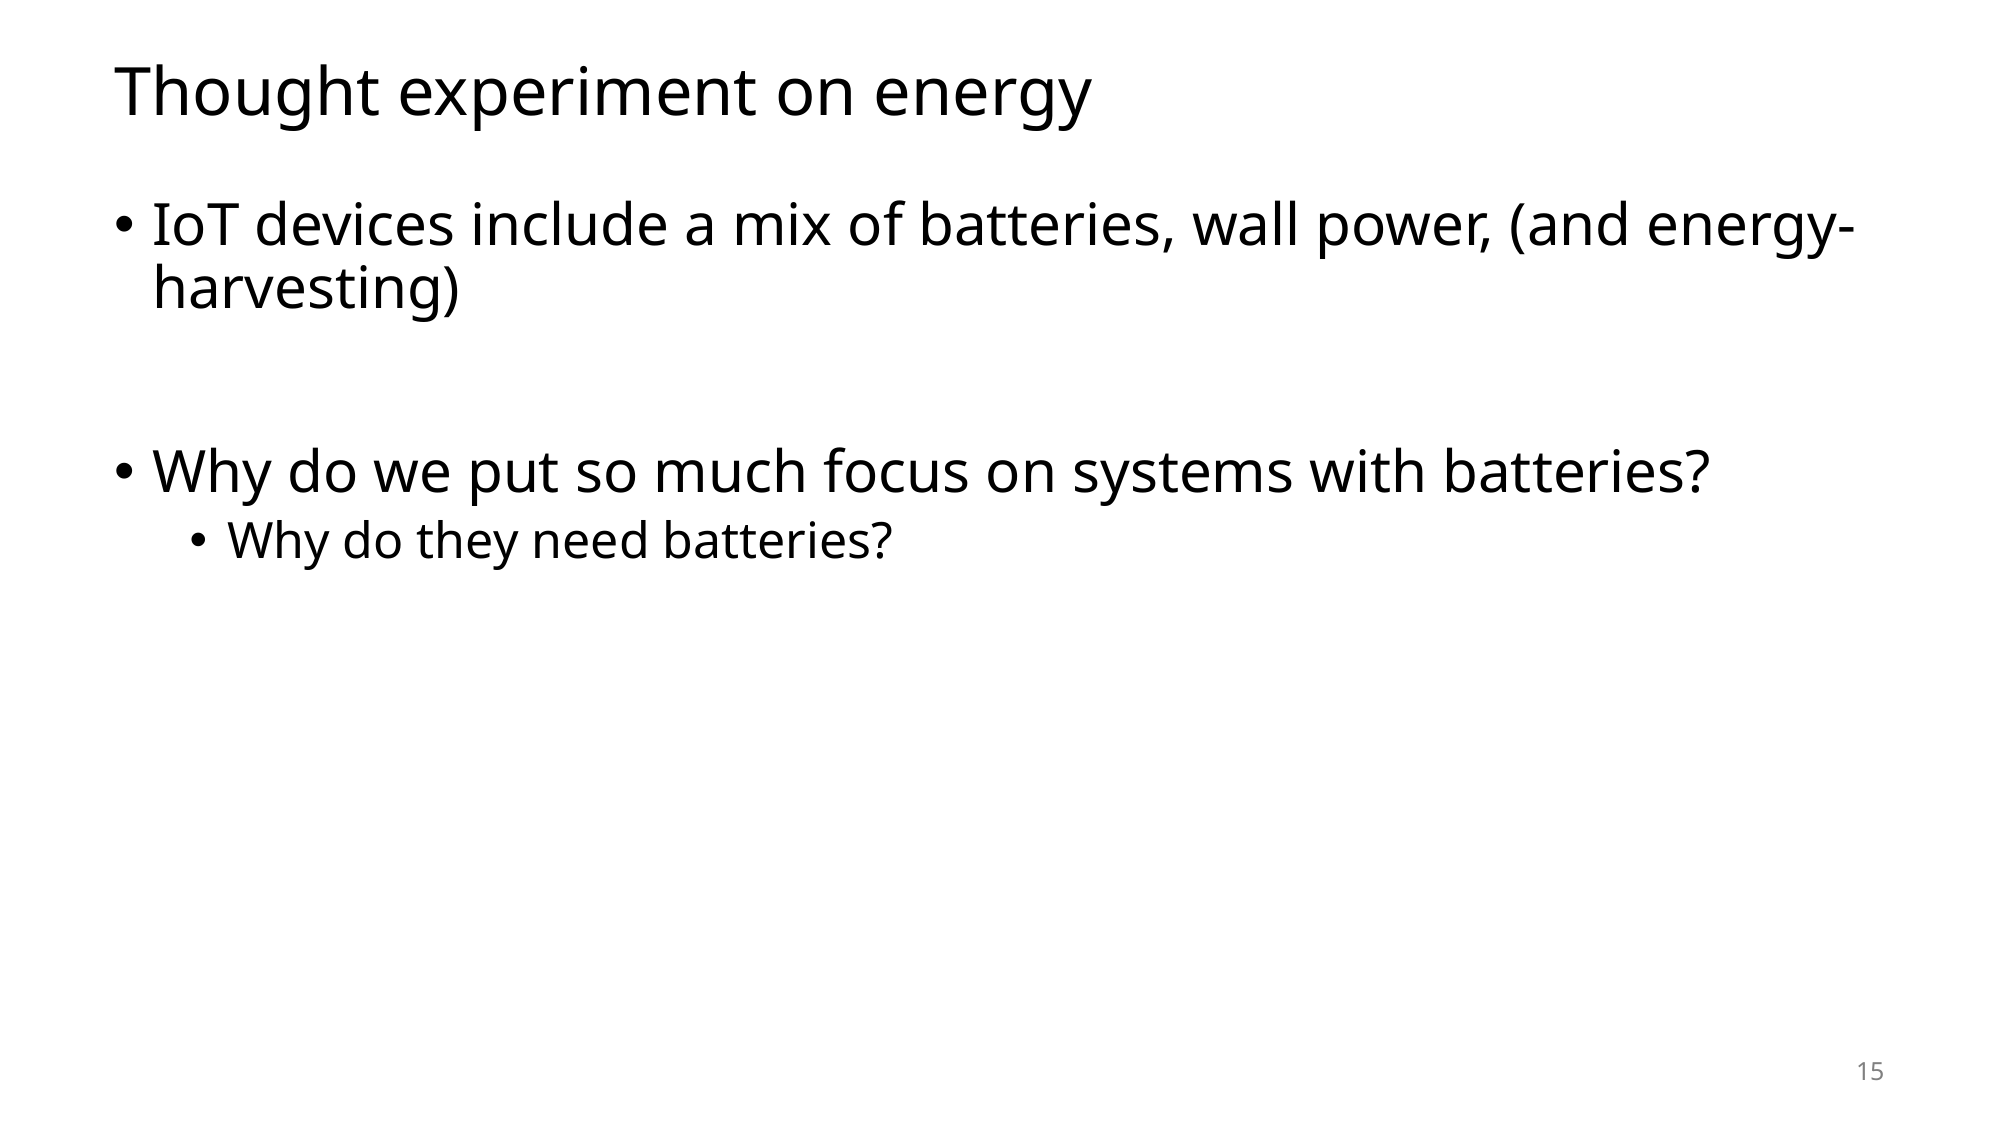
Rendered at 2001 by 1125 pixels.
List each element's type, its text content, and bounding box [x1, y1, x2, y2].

slide_number 15 [1749, 1042, 1900, 1103]
title Thought experiment on energy [99, 37, 1900, 150]
list IoT devices include a mix of batteries, wall power, (and energy-harvesting) Why do we put so much focus on systems with batteries? Why do they need batteries? [99, 187, 1900, 1013]
